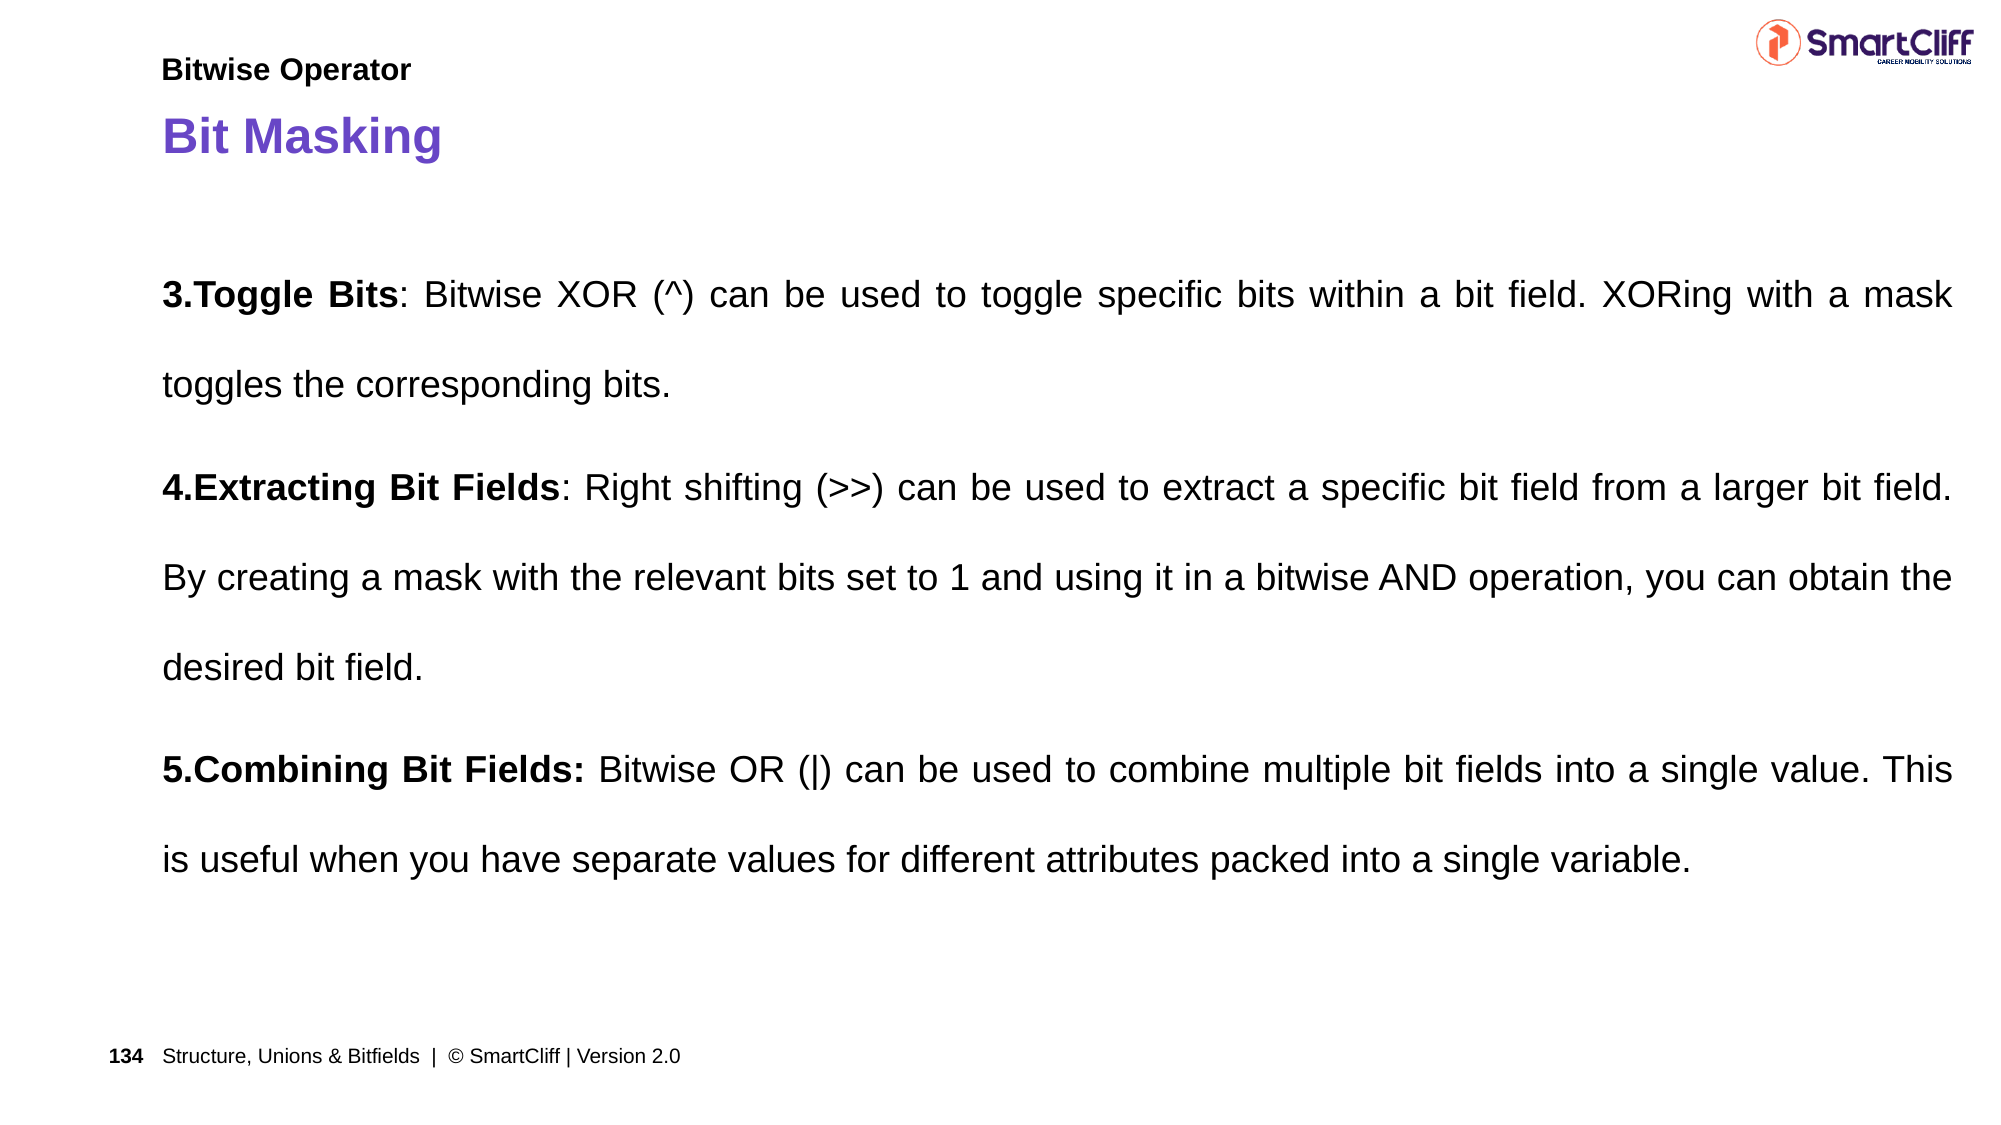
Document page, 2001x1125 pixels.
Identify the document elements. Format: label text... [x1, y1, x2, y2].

list Bitwise Operator [161, 48, 1953, 110]
title Bit Masking [162, 103, 1954, 166]
footer Structure, Unions & Bitfields | © SmartCliff | Version 2.0 [162, 1032, 1567, 1079]
list 3.Toggle Bits: Bitwise XOR (^) can be used to toggle specific bits within a bit field. XORing with a mask toggles the corresponding bits. 4.Extracting Bit Fields: Right shifting (>>) can be used to extract a specific bit field from a larger bit field. By creating a mask with the relevant bits set to 1 and using it in a bitwise AND operation, you can obtain the desired bit field. 5.Combining Bit Fields: Bitwise OR (|) can be used to combine multiple bit fields into a single value. This is useful when you have separate values for different attributes packed into a single variable. [162, 225, 1954, 1004]
picture [1750, 13, 1980, 73]
slide_number 134 [63, 1032, 162, 1079]
